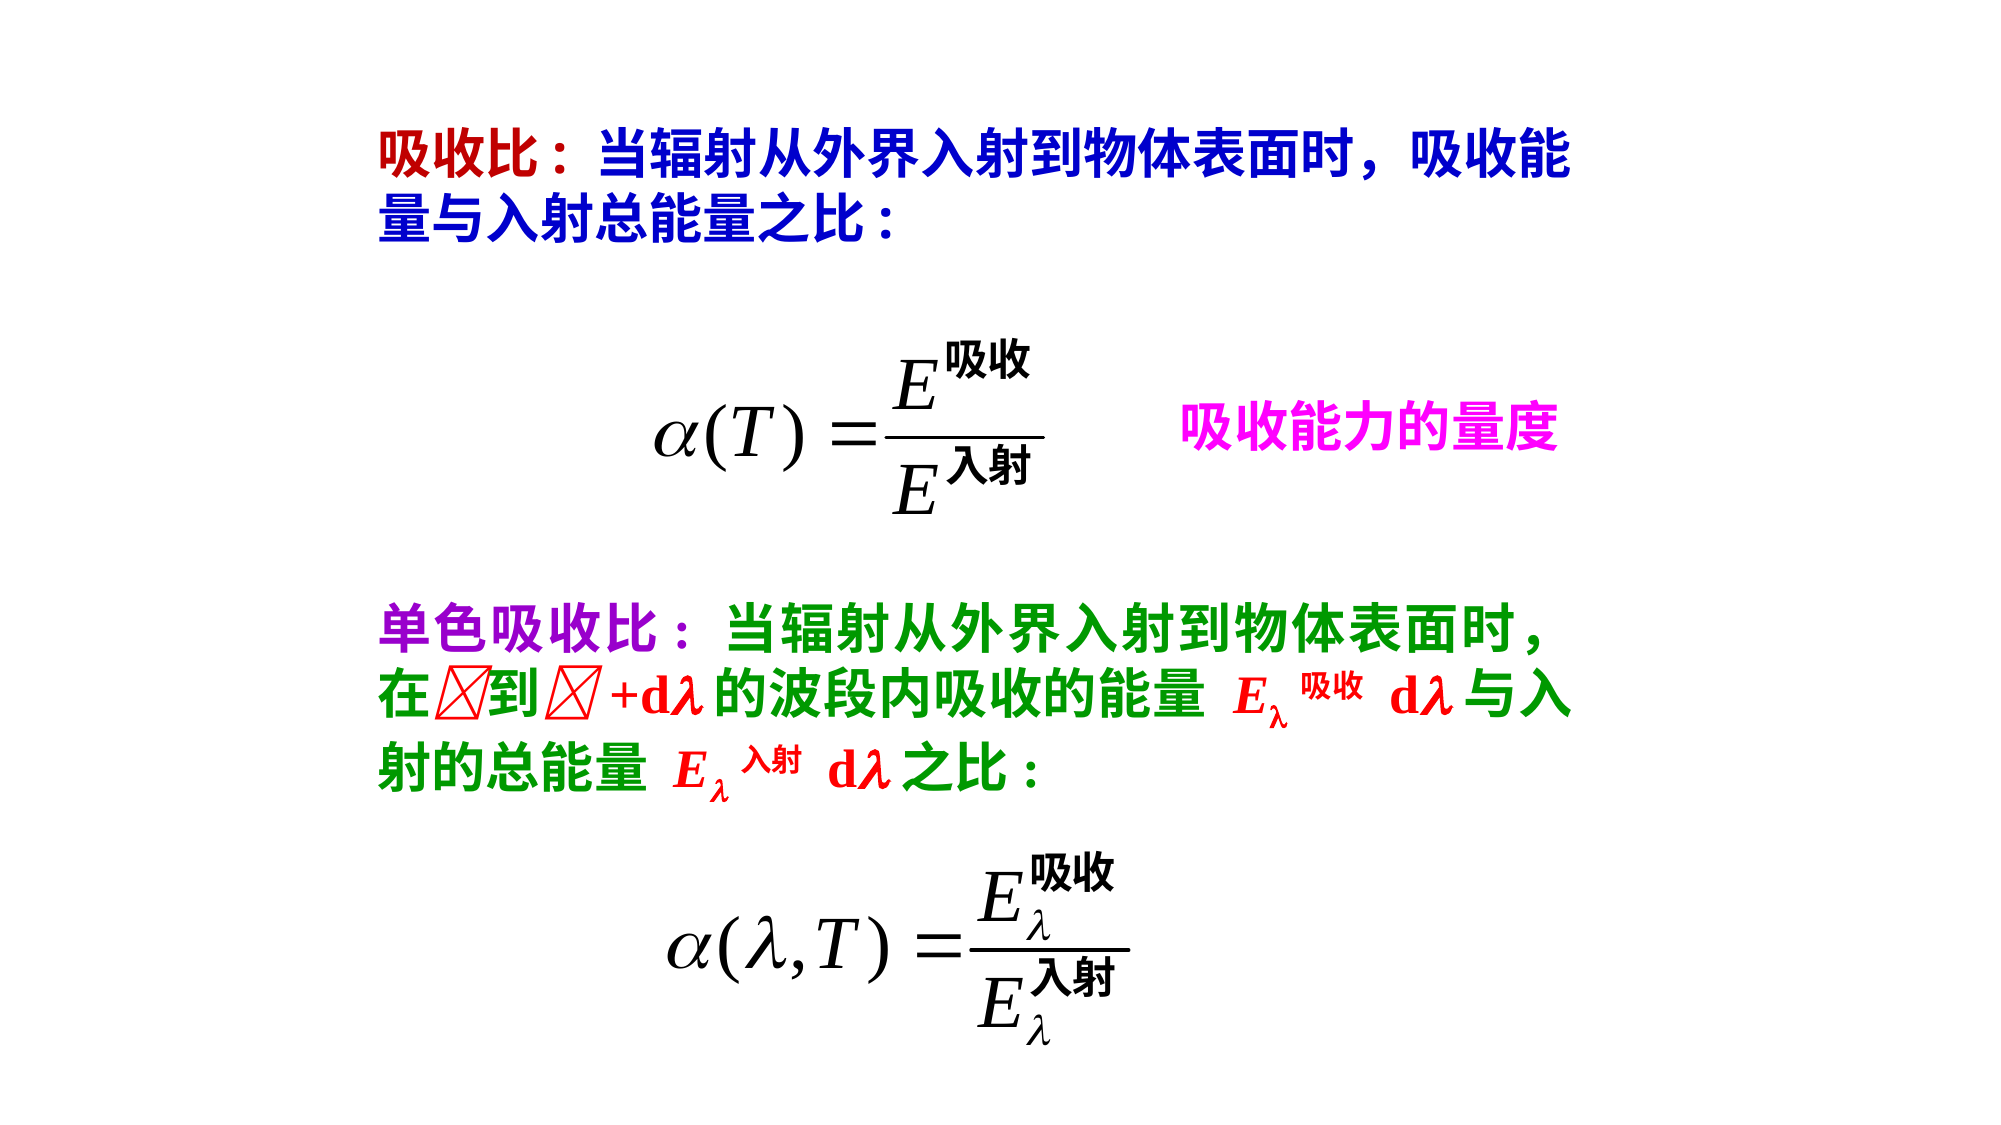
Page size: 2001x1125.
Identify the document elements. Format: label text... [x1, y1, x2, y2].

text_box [643, 324, 1059, 532]
text_box 吸收能力的量度 [1165, 384, 1575, 465]
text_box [656, 837, 1147, 1063]
text_box 单色吸收比: 当辐射从外界入射到物体表面时，在到+d的波段内吸收的能量 E吸收 d与入射的总能量 E入射 d之比: [362, 587, 1588, 815]
text_box 吸收比: 当辐射从外界入射到物体表面时，吸收能量与入射总能量之比: [362, 112, 1631, 258]
